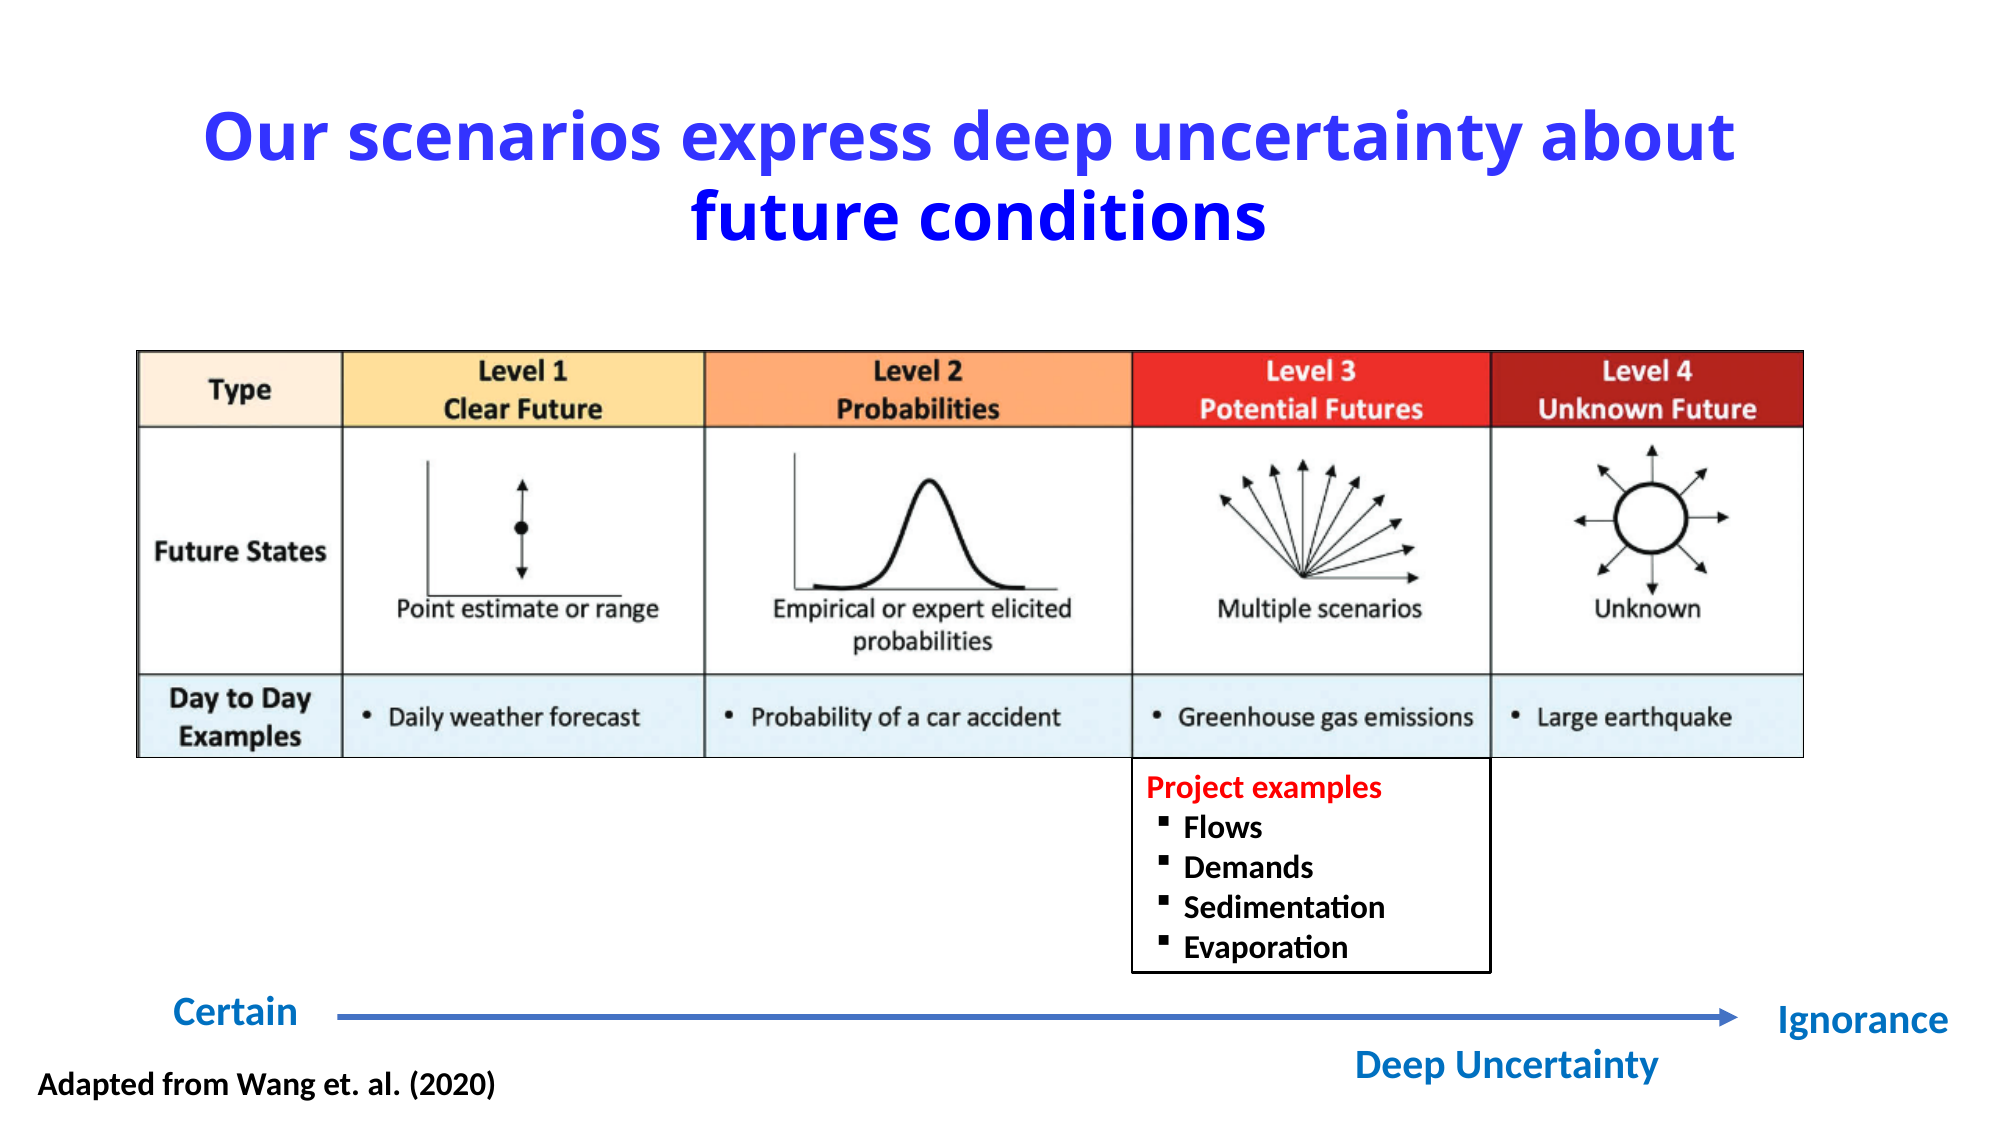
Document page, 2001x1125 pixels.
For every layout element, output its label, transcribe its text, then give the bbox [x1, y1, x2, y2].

text_box Deep Uncertainty [1334, 1029, 1680, 1094]
text_box Ignorance [1762, 984, 1965, 1050]
text_box Our scenarios express deep uncertainty about future conditions [105, 86, 1853, 262]
picture [136, 350, 1804, 758]
text_box Project examples Flows Demands Sedimentation Evaporation [1131, 758, 1491, 973]
text_box Adapted from Wang et. al. (2020) [14, 1054, 520, 1110]
text_box Certain [158, 976, 338, 1042]
